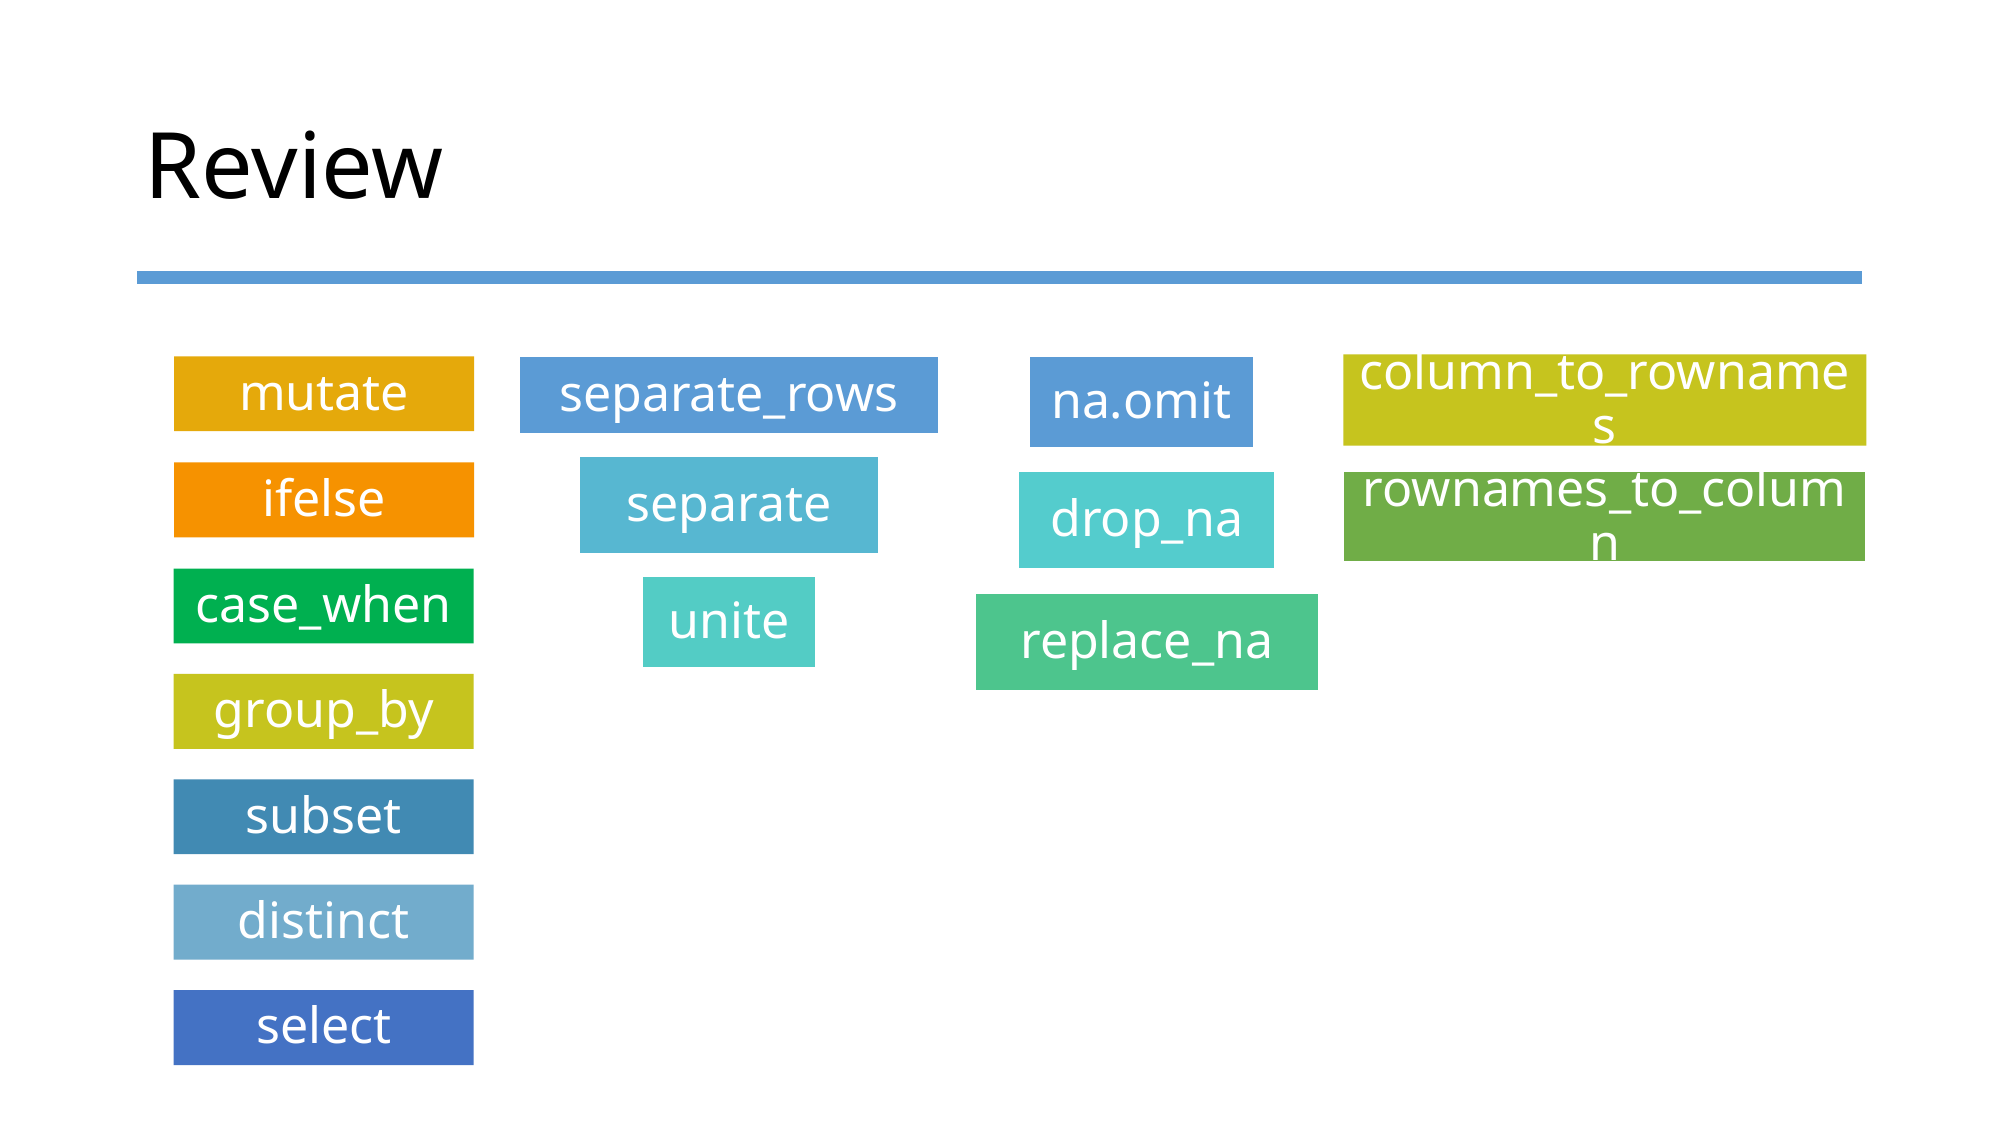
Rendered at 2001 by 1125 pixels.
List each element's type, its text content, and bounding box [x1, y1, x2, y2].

title Review [136, 59, 1863, 278]
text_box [578, 455, 880, 555]
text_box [1343, 354, 1867, 446]
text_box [518, 356, 940, 435]
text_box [1018, 470, 1276, 570]
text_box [1028, 356, 1254, 448]
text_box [1343, 470, 1867, 563]
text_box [173, 779, 474, 855]
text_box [173, 568, 474, 644]
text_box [173, 989, 474, 1066]
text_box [173, 356, 475, 432]
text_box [173, 884, 474, 960]
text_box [974, 592, 1320, 692]
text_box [173, 673, 474, 750]
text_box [173, 462, 475, 538]
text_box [641, 575, 817, 669]
